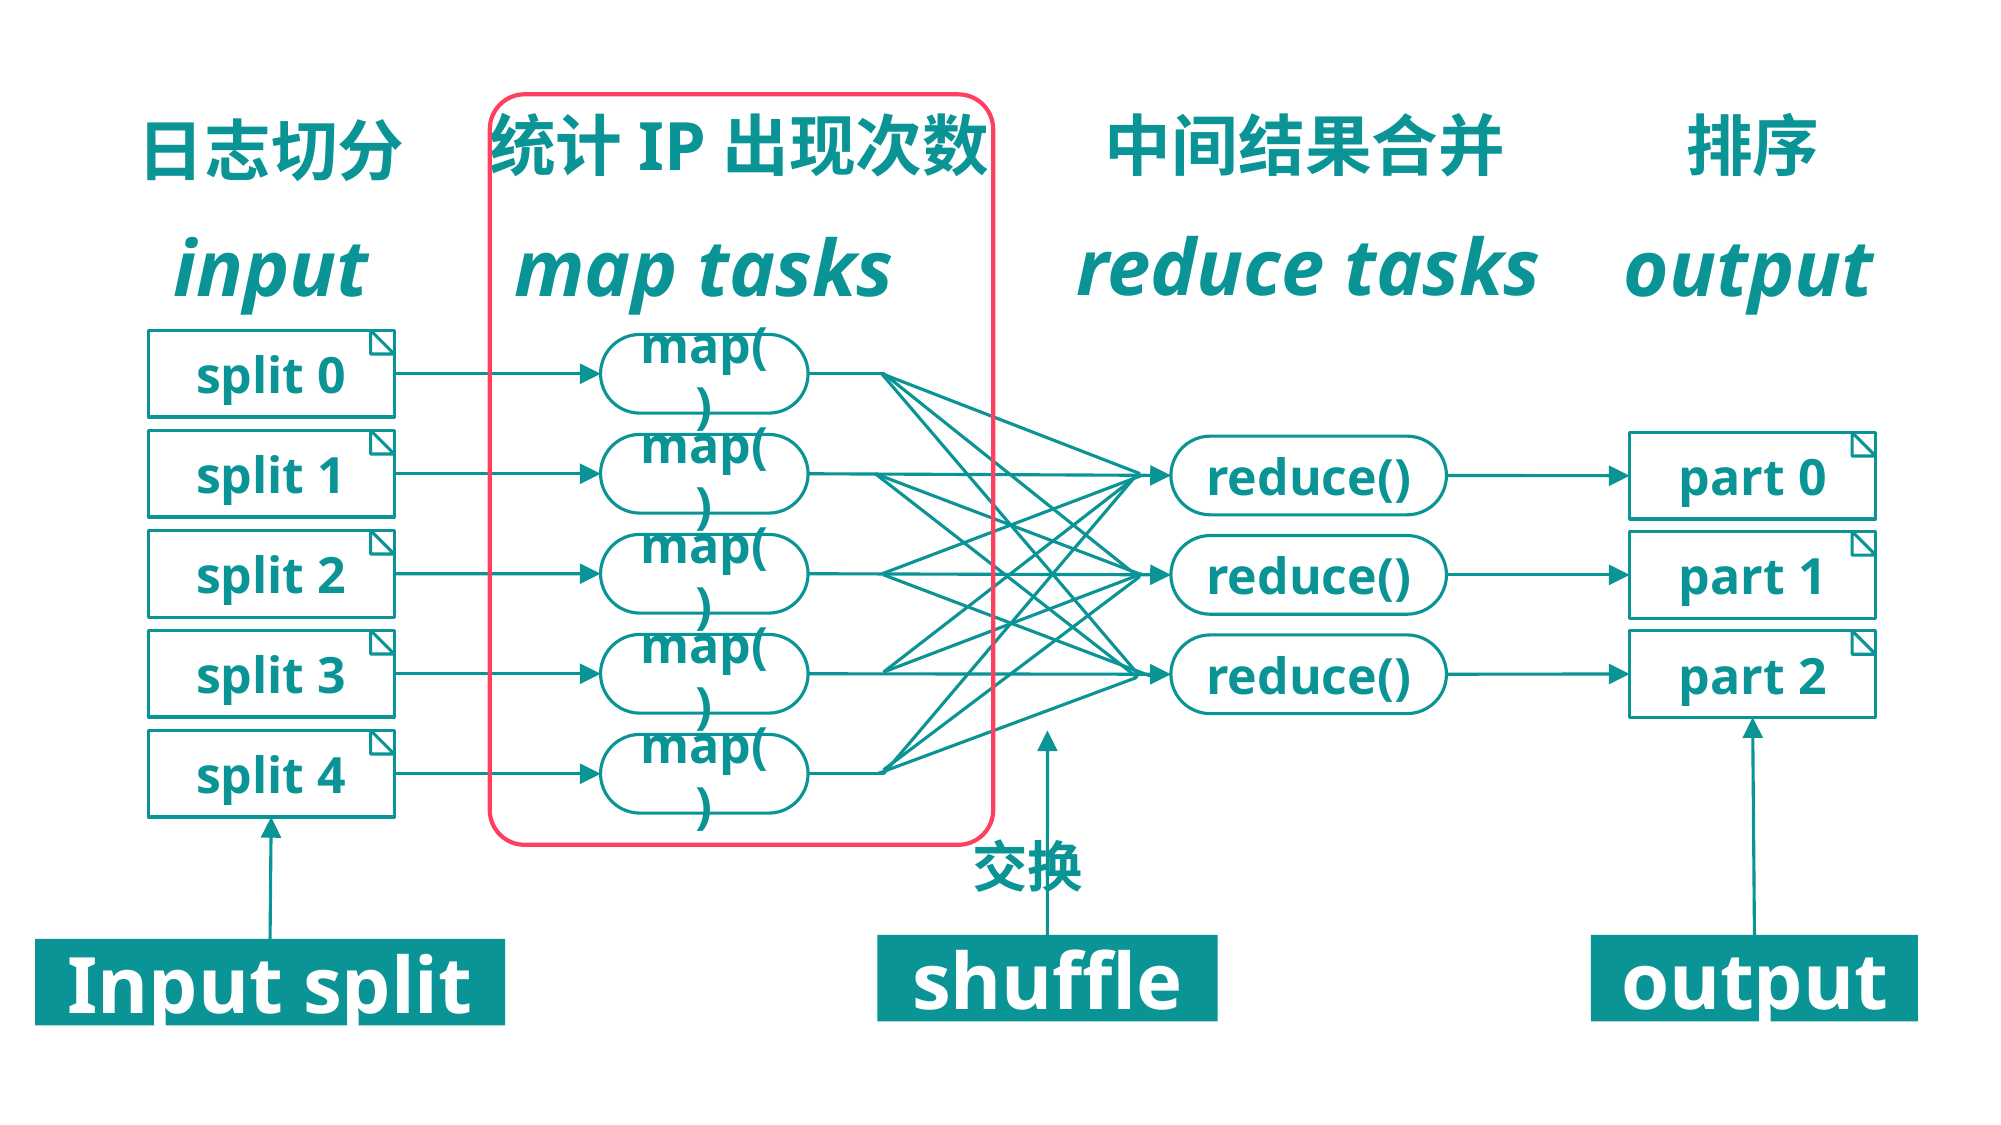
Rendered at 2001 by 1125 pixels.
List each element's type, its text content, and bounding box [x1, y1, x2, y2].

text_box 统计IP出现次数 [474, 96, 511, 191]
text_box 排序 [1671, 96, 1835, 191]
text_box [883, 473, 1138, 577]
text_box 统计IP出现次数 [972, 96, 1005, 191]
text_box reduce() [1170, 535, 1447, 615]
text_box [875, 473, 883, 678]
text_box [147, 730, 395, 818]
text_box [1138, 574, 1151, 677]
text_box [147, 630, 395, 718]
text_box 日志切分 [122, 101, 420, 197]
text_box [1629, 531, 1876, 619]
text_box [147, 430, 395, 518]
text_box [1629, 630, 1876, 718]
text_box output [1608, 211, 1889, 320]
text_box reduce tasks [1061, 210, 1556, 319]
text_box 交换 [1048, 824, 1098, 907]
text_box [147, 530, 395, 618]
text_box [489, 94, 994, 845]
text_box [883, 577, 1138, 771]
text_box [877, 677, 1137, 774]
text_box reduce() [1170, 436, 1447, 515]
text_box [881, 373, 1138, 675]
text_box output [1590, 934, 1918, 1022]
text_box 中间结果合并 [1089, 96, 1520, 191]
text_box reduce() [1170, 634, 1447, 714]
text_box input [158, 211, 384, 320]
text_box shuffle [877, 934, 1218, 1022]
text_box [147, 330, 395, 418]
text_box 交换 [957, 824, 1047, 907]
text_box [1629, 432, 1876, 520]
text_box Input split [35, 938, 506, 1026]
